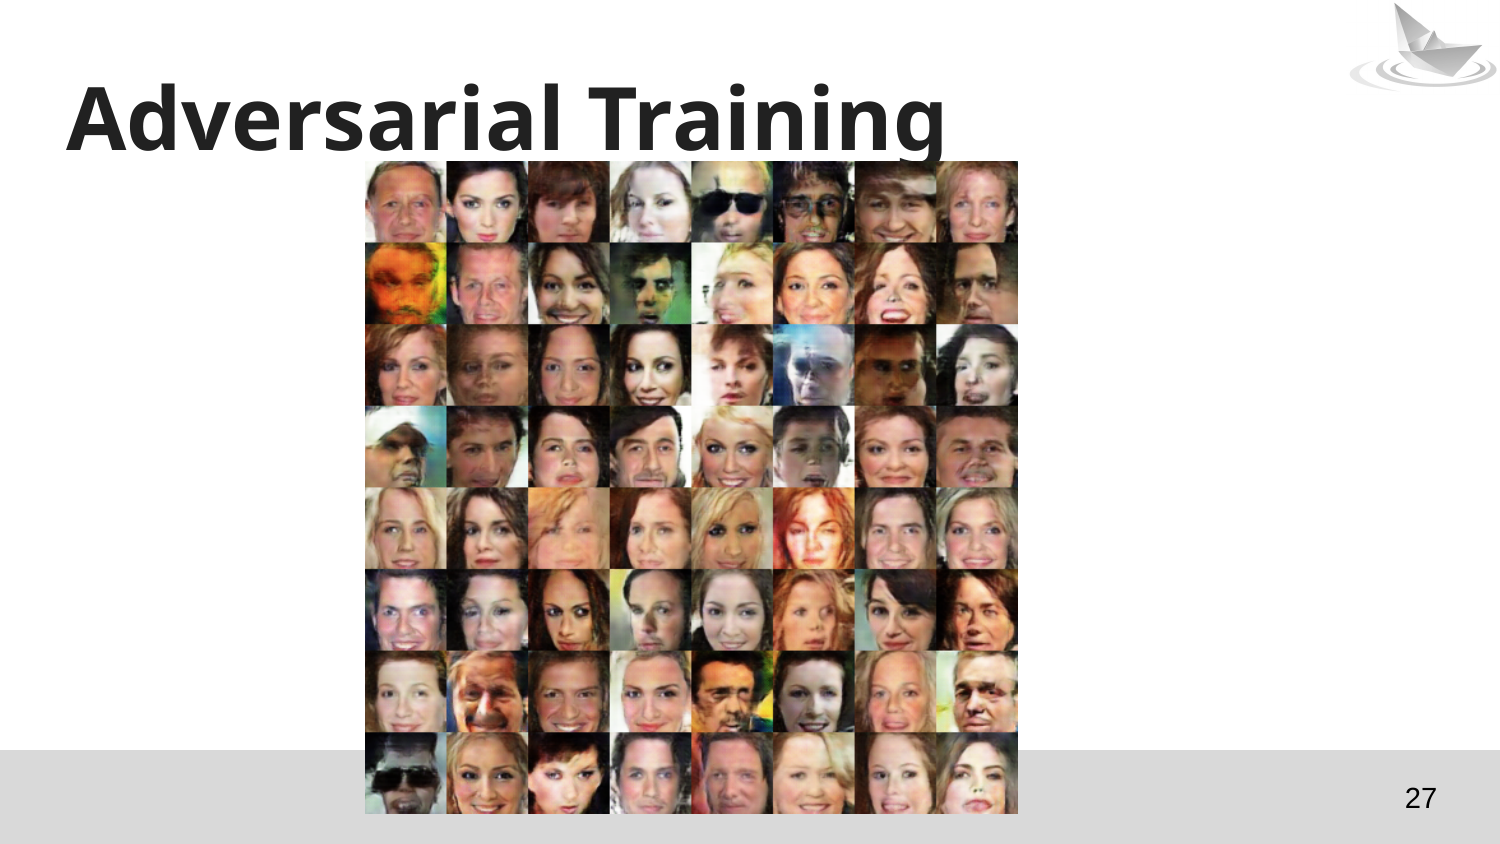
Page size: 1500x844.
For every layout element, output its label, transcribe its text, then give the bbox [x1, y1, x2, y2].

picture [365, 161, 1019, 814]
title Adversarial Training [51, 48, 1449, 180]
slide_number ‹#› [1389, 764, 1480, 830]
picture [1346, 0, 1500, 95]
